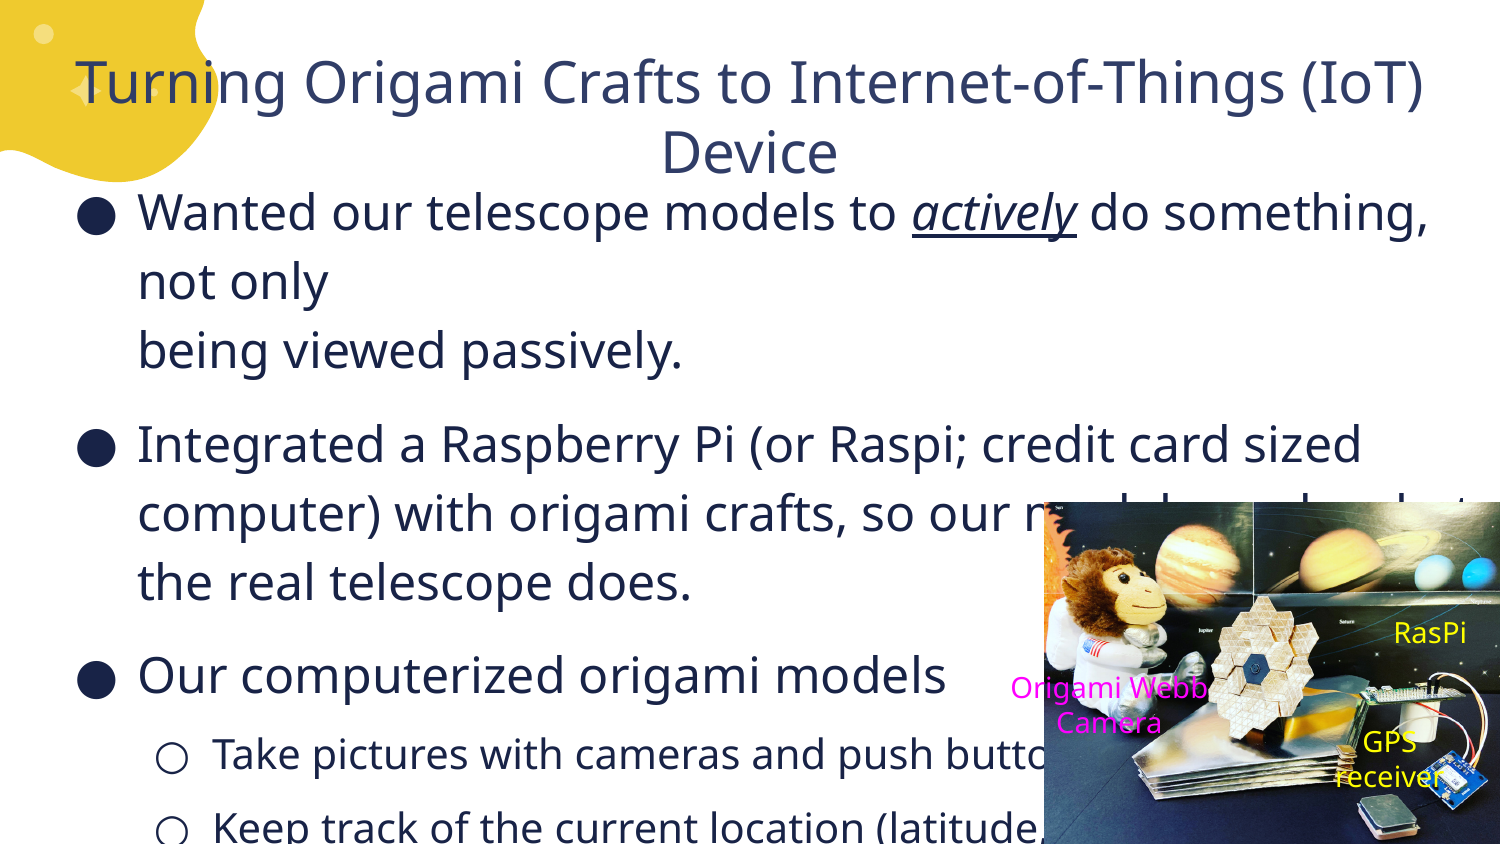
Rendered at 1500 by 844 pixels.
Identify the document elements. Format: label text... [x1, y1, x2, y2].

text_box Wanted our telescope models to actively do something, not only being viewed passively. Integrated a Raspberry Pi (or Raspi; credit card sized computer) with origami crafts, so our model can do what the real telescope does. Our computerized origami models Take pictures with cameras and push buttons. Keep track of the current location (latitude, longitude and elevation) with GPS receivers. [47, 156, 1500, 844]
picture [1044, 502, 1500, 844]
text_box Origami Webb Camera [976, 654, 1039, 755]
title Turning Origami Crafts to Internet-of-Things (IoT) Device [0, 30, 1500, 124]
